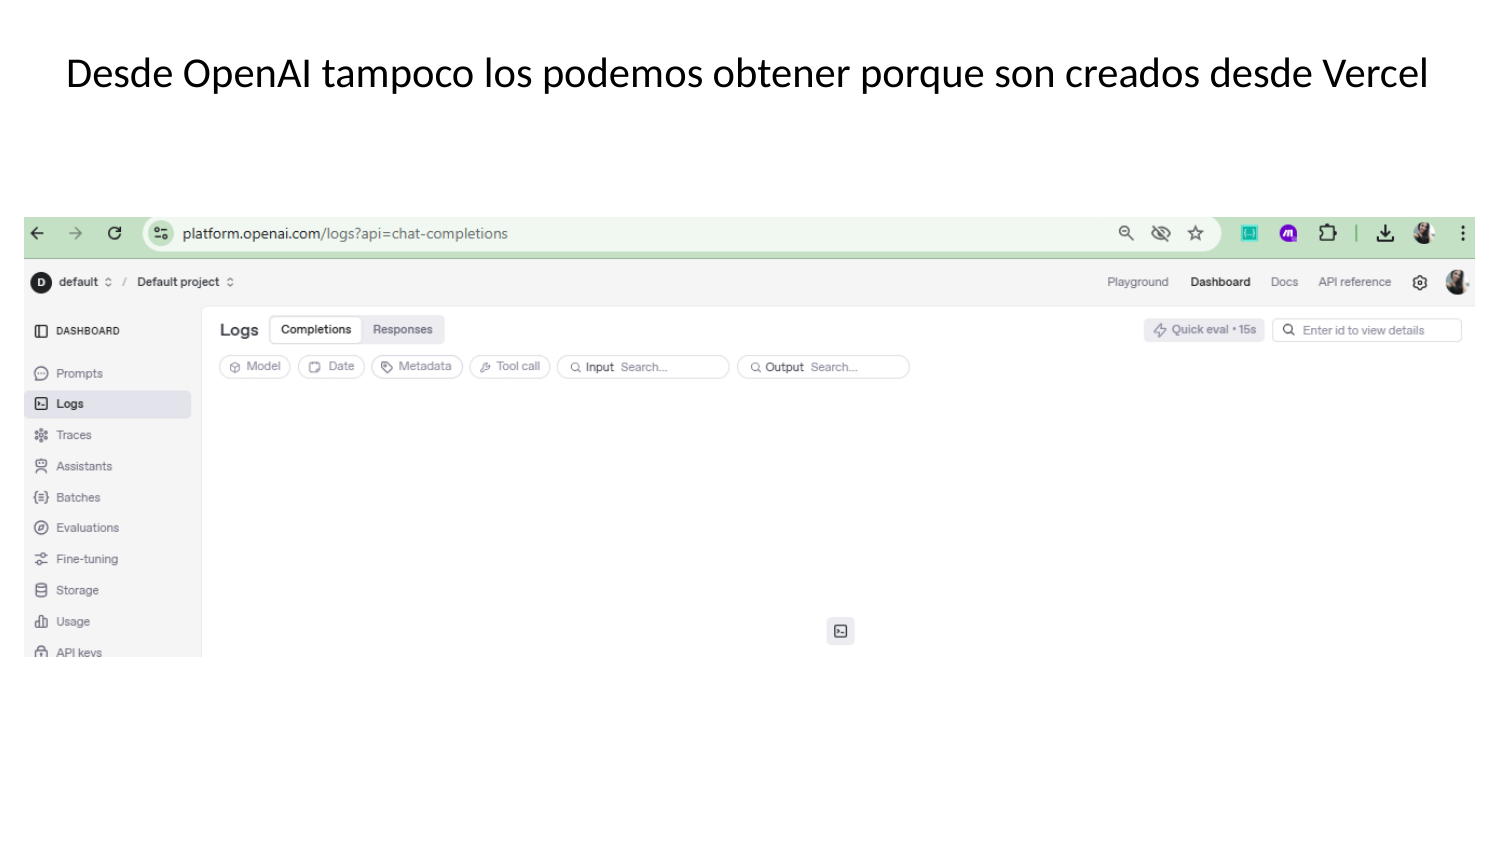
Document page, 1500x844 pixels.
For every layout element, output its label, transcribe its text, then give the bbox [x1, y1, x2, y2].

picture [24, 216, 1476, 658]
title Desde OpenAI tampoco los podemos obtener porque son creados desde Vercel [51, 29, 1449, 124]
